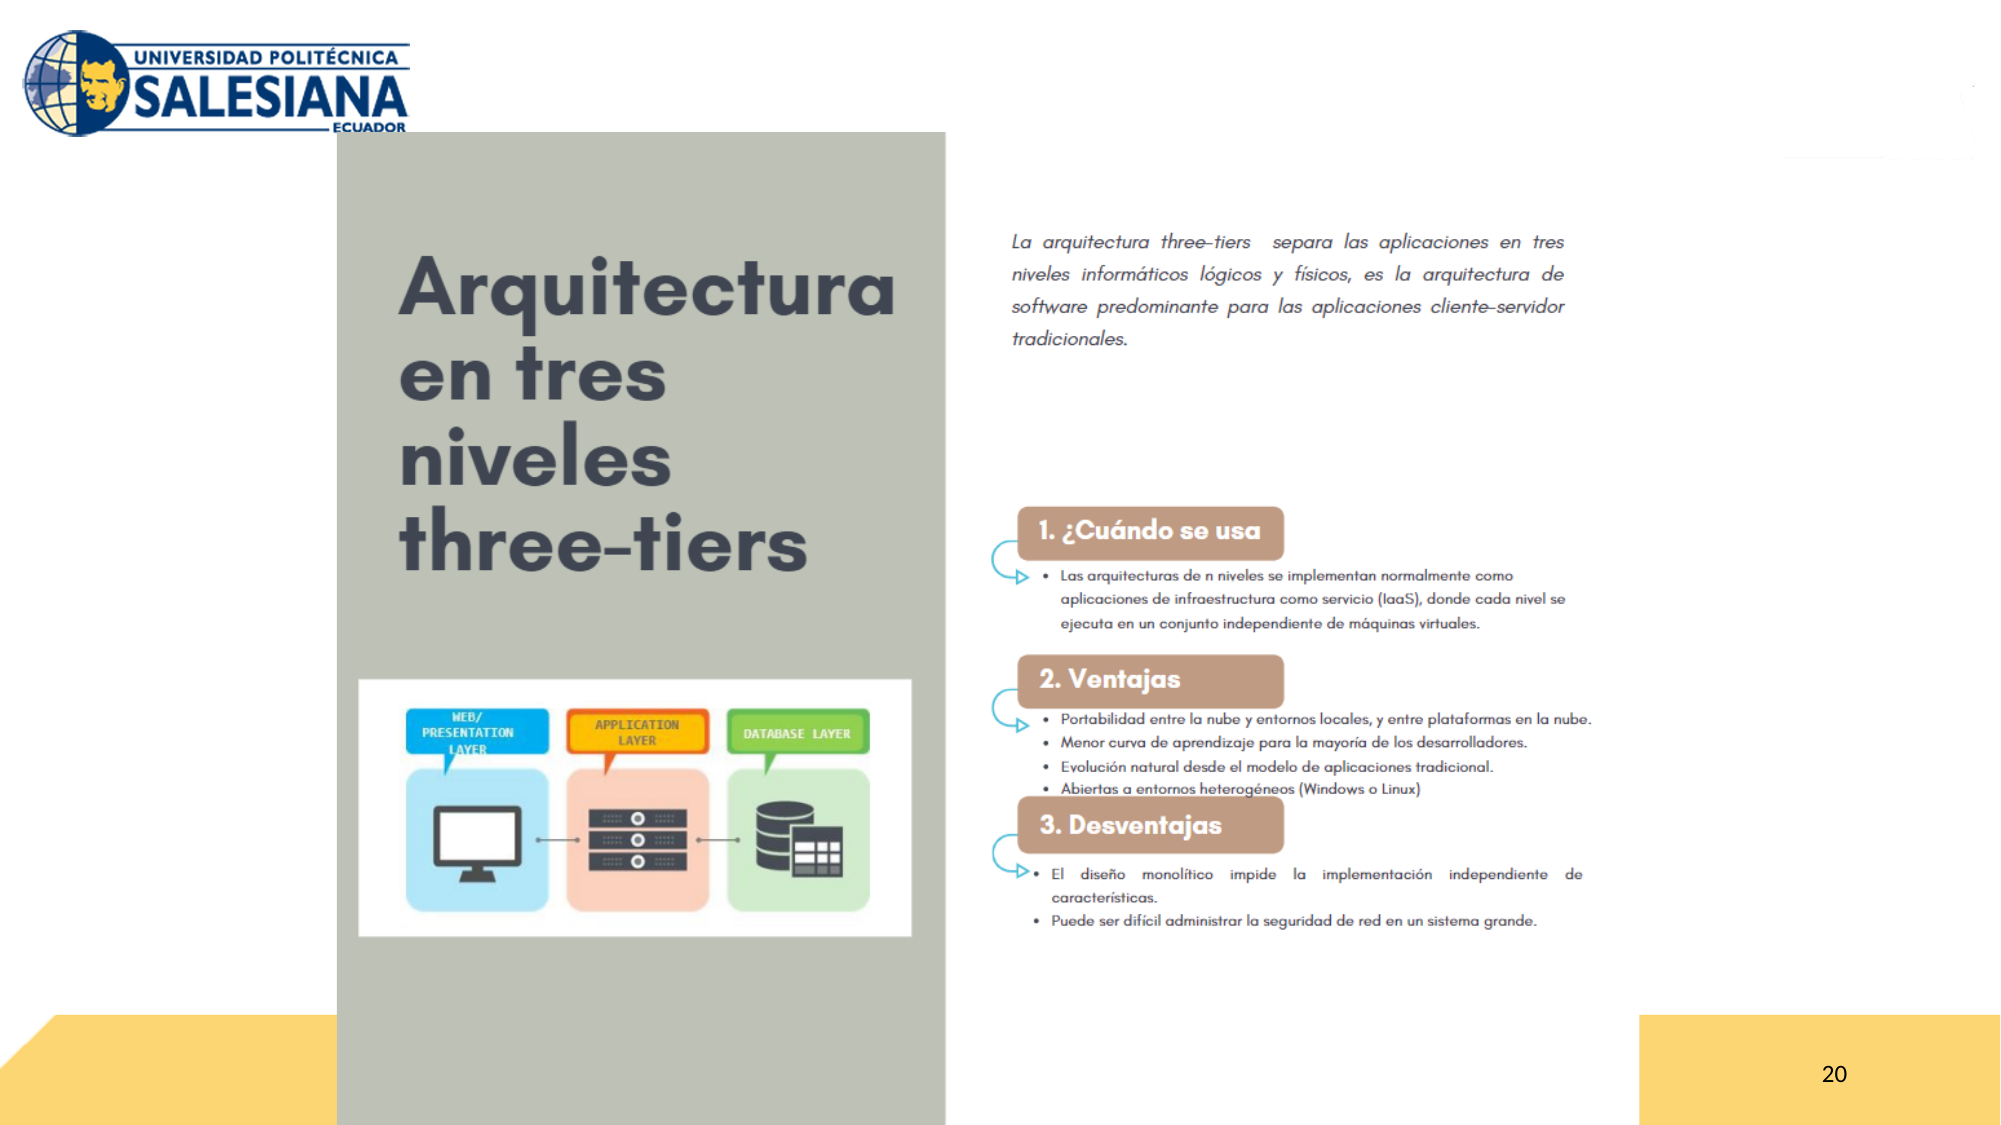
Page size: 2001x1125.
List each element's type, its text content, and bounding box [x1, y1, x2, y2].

picture [0, 0, 2001, 1125]
slide_number 20 [1640, 1042, 1863, 1103]
